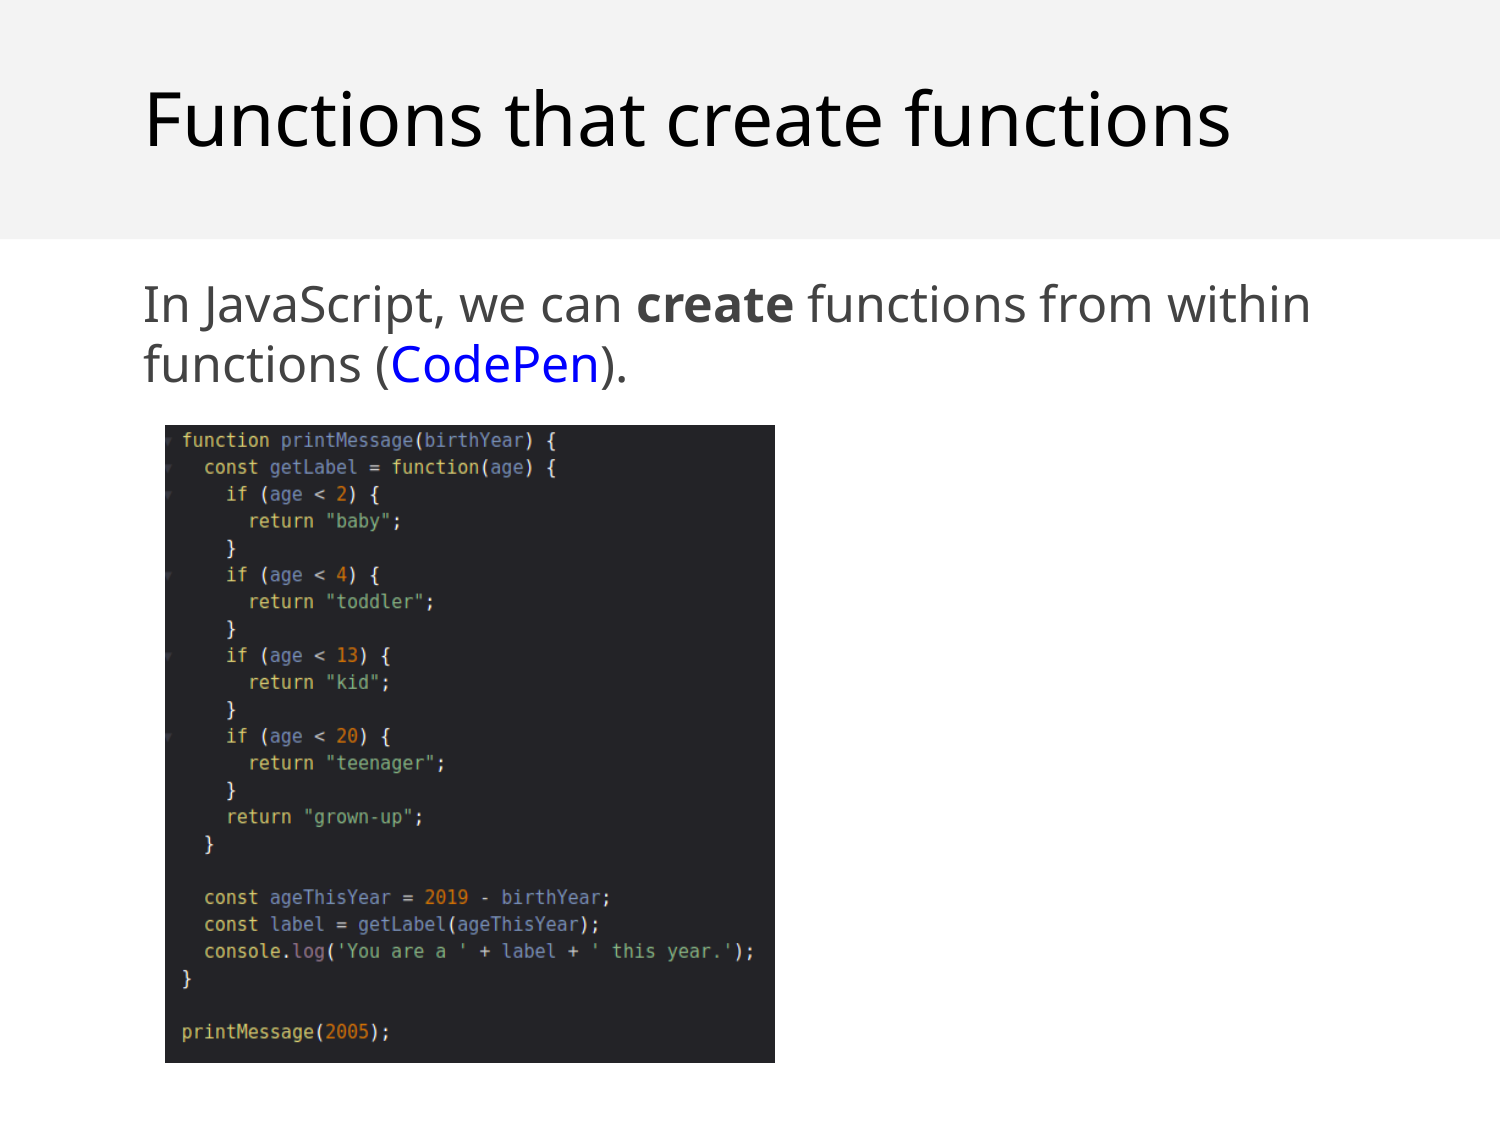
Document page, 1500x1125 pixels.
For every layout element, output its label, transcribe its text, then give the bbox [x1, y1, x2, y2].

text_box Functions that create functions [128, 56, 1372, 183]
picture [165, 424, 776, 1064]
text_box In JavaScript, we can create functions from within functions (CodePen). [128, 267, 1372, 440]
